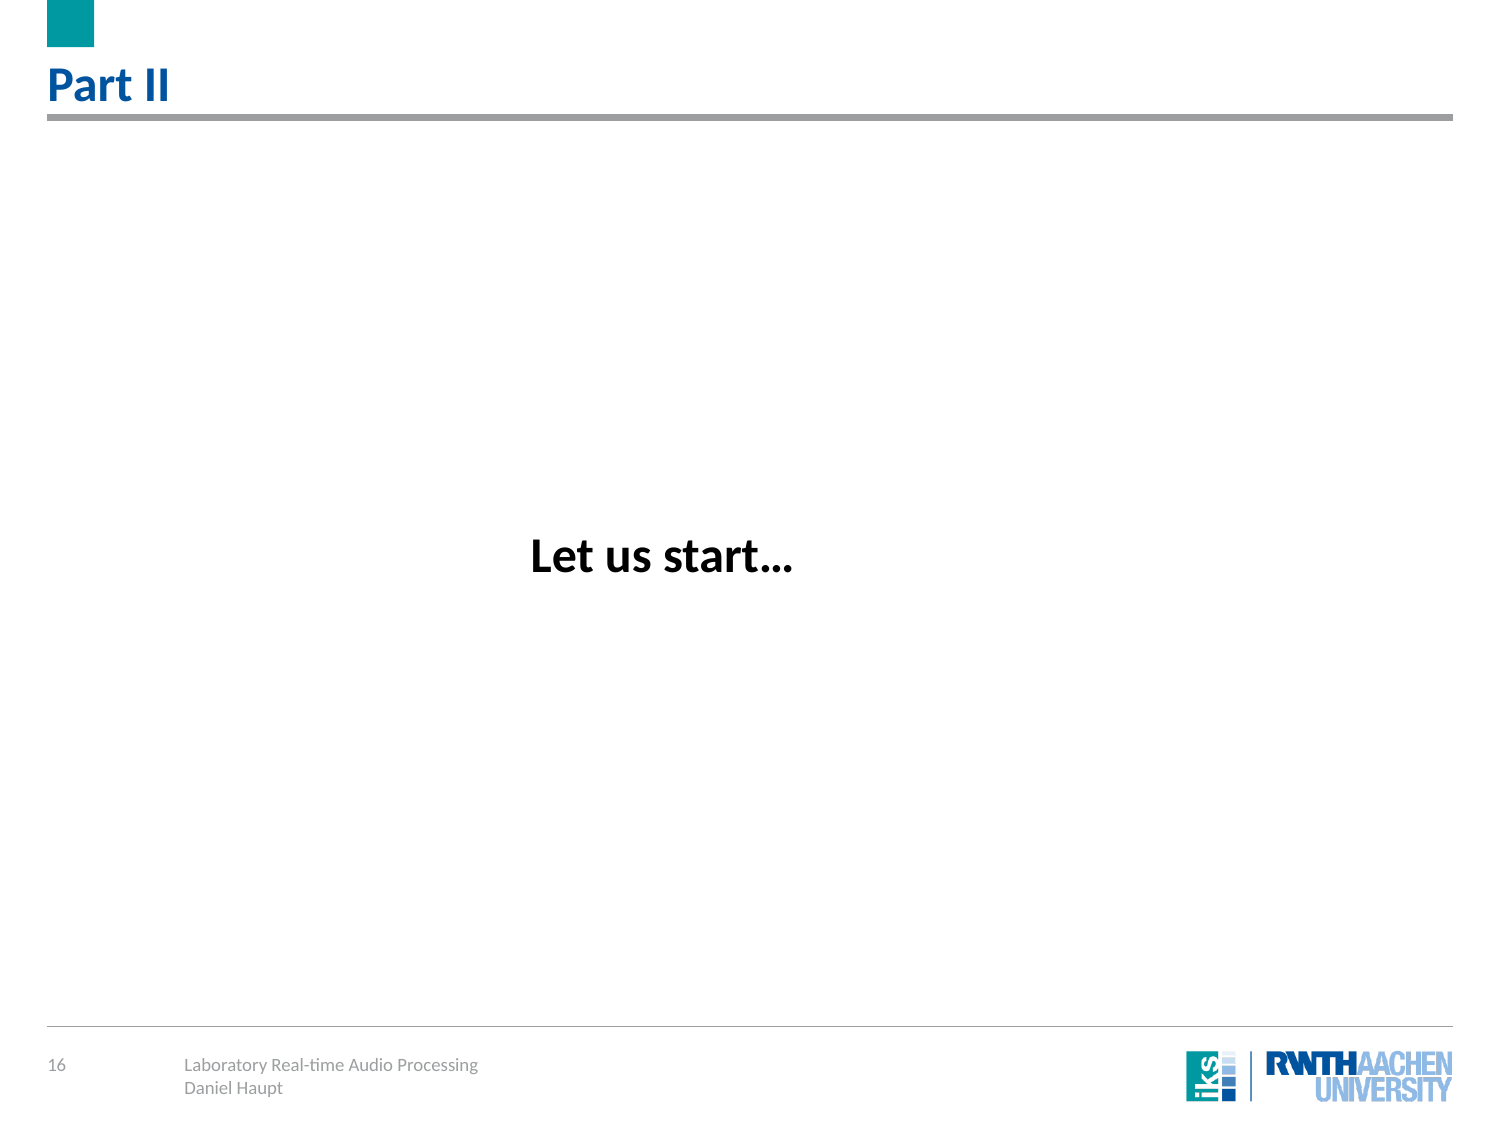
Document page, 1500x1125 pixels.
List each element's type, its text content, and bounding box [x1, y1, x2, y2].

list Let us start… [530, 522, 1008, 564]
picture [1171, 1026, 1467, 1125]
title Part II [47, 46, 1453, 113]
